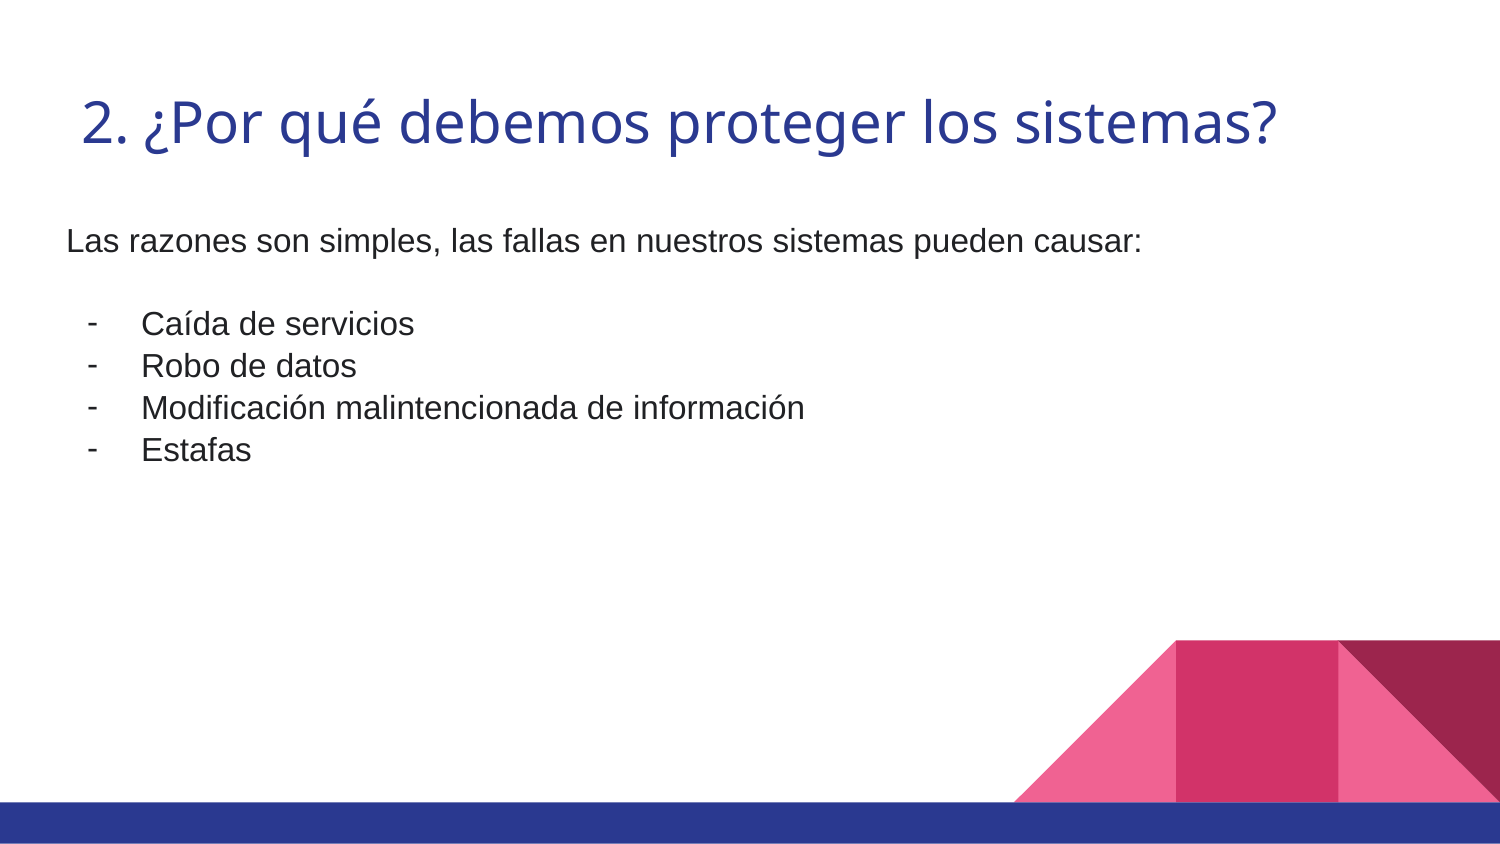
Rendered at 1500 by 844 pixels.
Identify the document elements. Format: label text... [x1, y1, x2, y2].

title 2. ¿Por qué debemos proteger los sistemas? [51, 70, 1449, 171]
list Las razones son simples, las fallas en nuestros sistemas pueden causar: Caída de servicios Robo de datos Modificación malintencionada de información Estafas [51, 201, 1449, 782]
